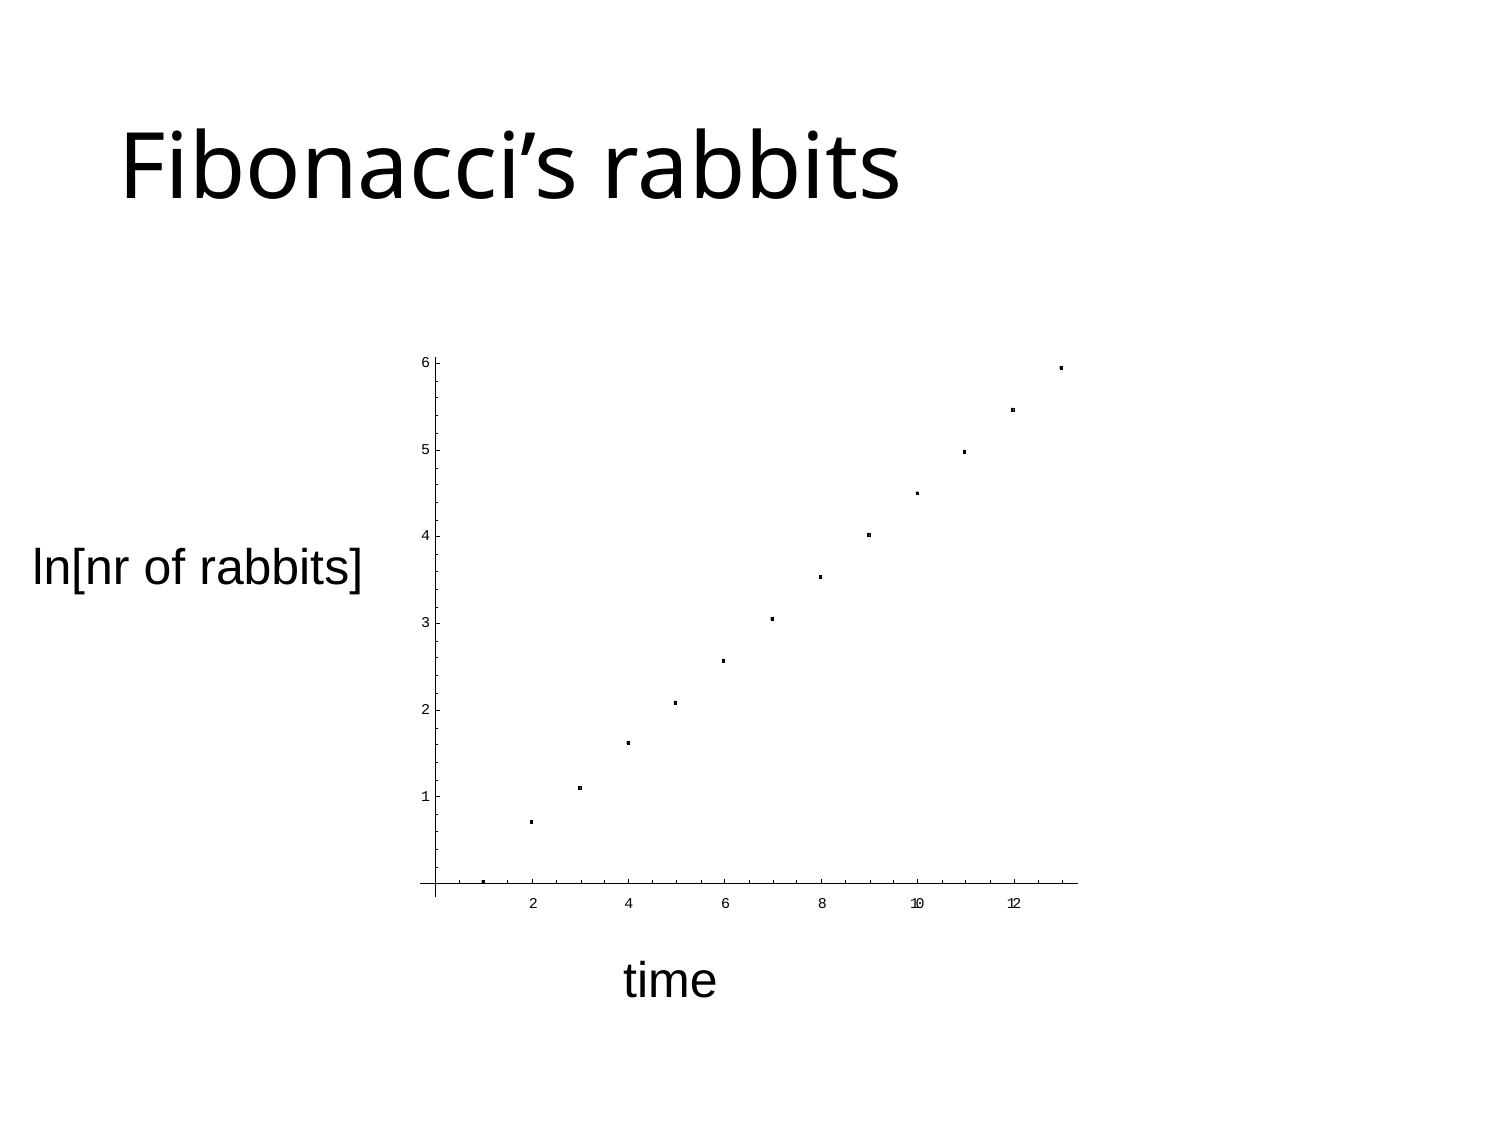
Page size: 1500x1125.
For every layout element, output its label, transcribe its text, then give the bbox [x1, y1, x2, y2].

text_box ln[nr of rabbits] [17, 527, 384, 602]
title Fibonacci’s rabbits [103, 59, 1397, 278]
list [412, 356, 1087, 911]
text_box time [608, 940, 975, 1016]
